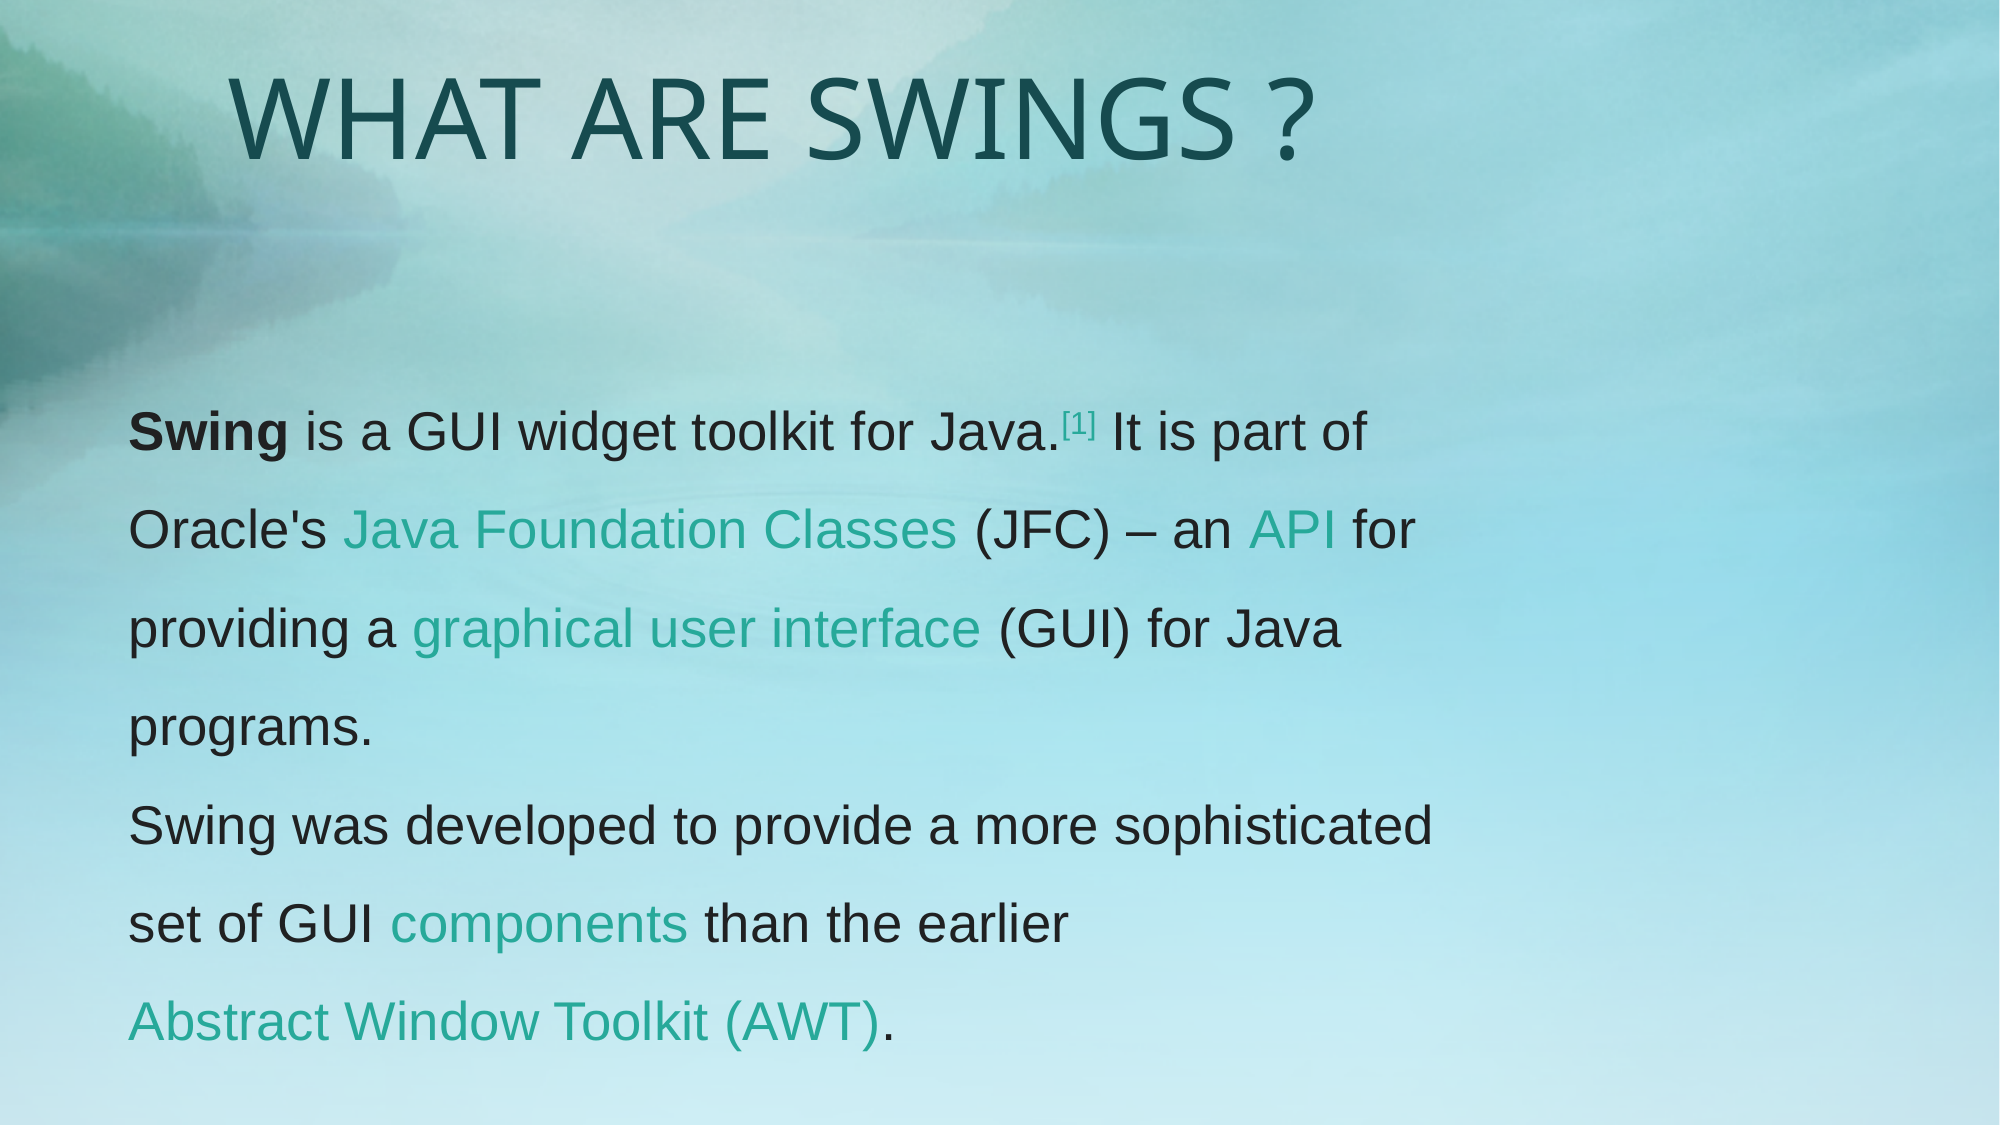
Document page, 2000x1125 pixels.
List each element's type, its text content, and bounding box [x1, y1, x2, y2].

list WHAT ARE SWINGS ? [212, 54, 1600, 243]
picture [0, 0, 2000, 1125]
title Swing is a GUI widget toolkit for Java.[1] It is part of Oracle's Java Foundation Classes (JFC) – an API for providing a graphical user interface (GUI) for Java programs. Swing was developed to provide a more sophisticated set of GUI components than the earlier Abstract Window Toolkit (AWT). [113, 355, 1502, 1125]
